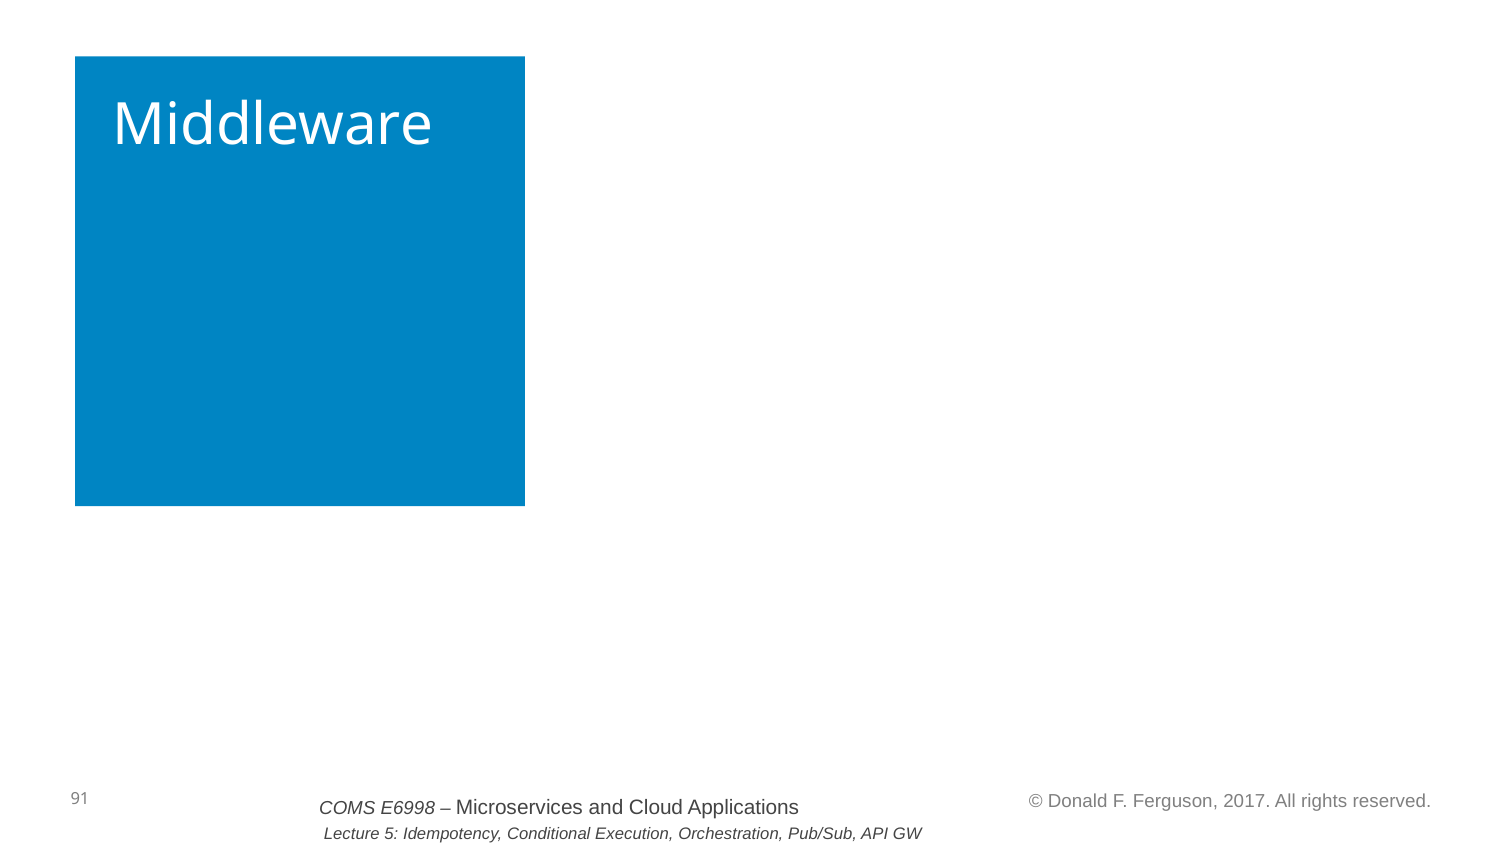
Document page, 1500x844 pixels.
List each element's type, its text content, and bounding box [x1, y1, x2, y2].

title Middleware [74, 56, 526, 507]
